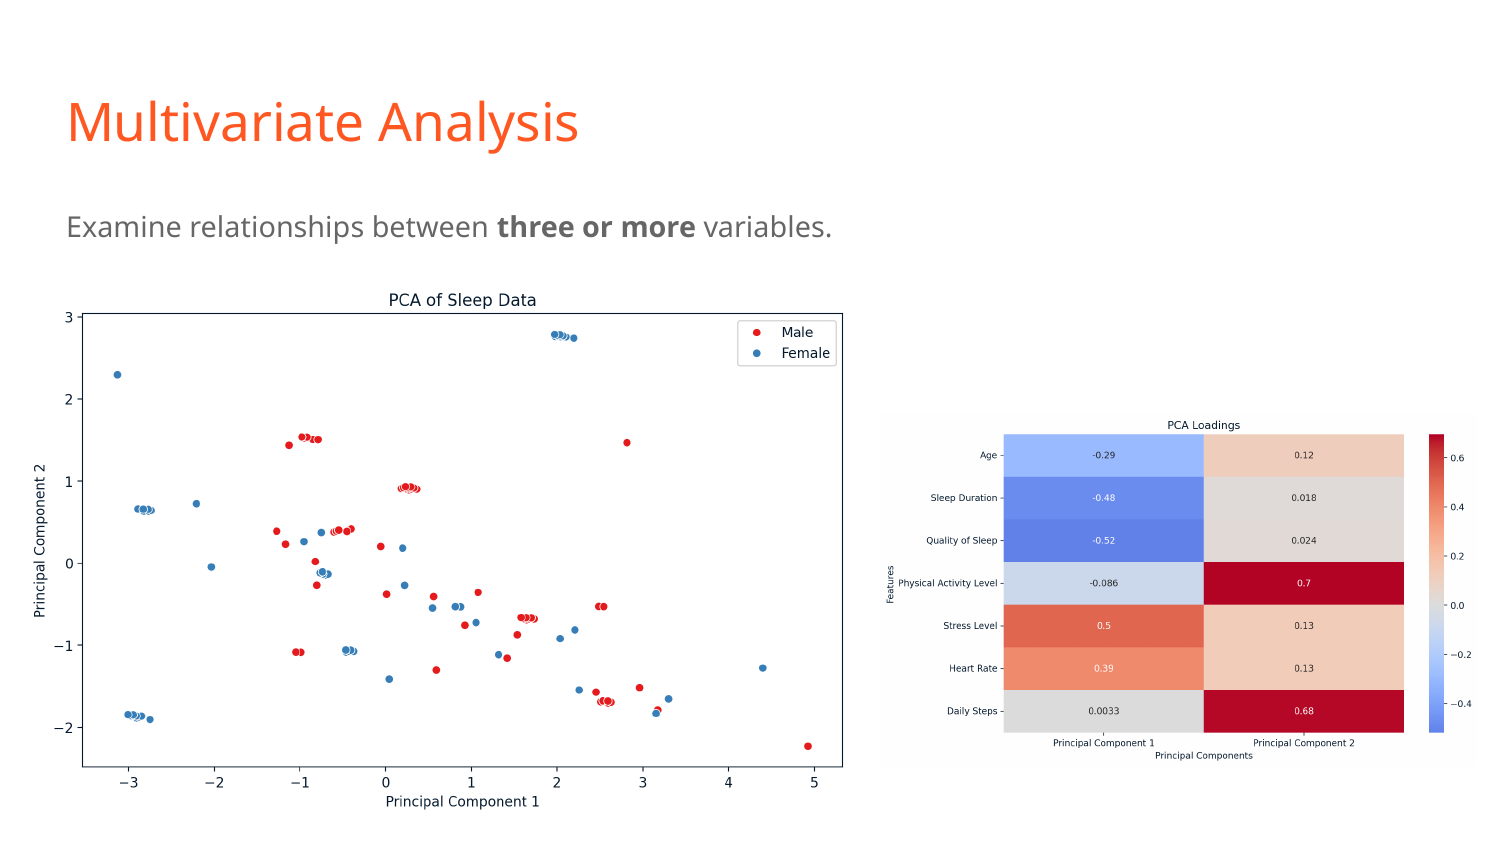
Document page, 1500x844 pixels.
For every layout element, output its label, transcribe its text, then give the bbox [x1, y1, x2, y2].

list Examine relationships between three or more variables. [51, 189, 1449, 259]
picture [879, 413, 1479, 767]
title Multivariate Analysis [51, 72, 1449, 167]
picture [24, 283, 852, 819]
